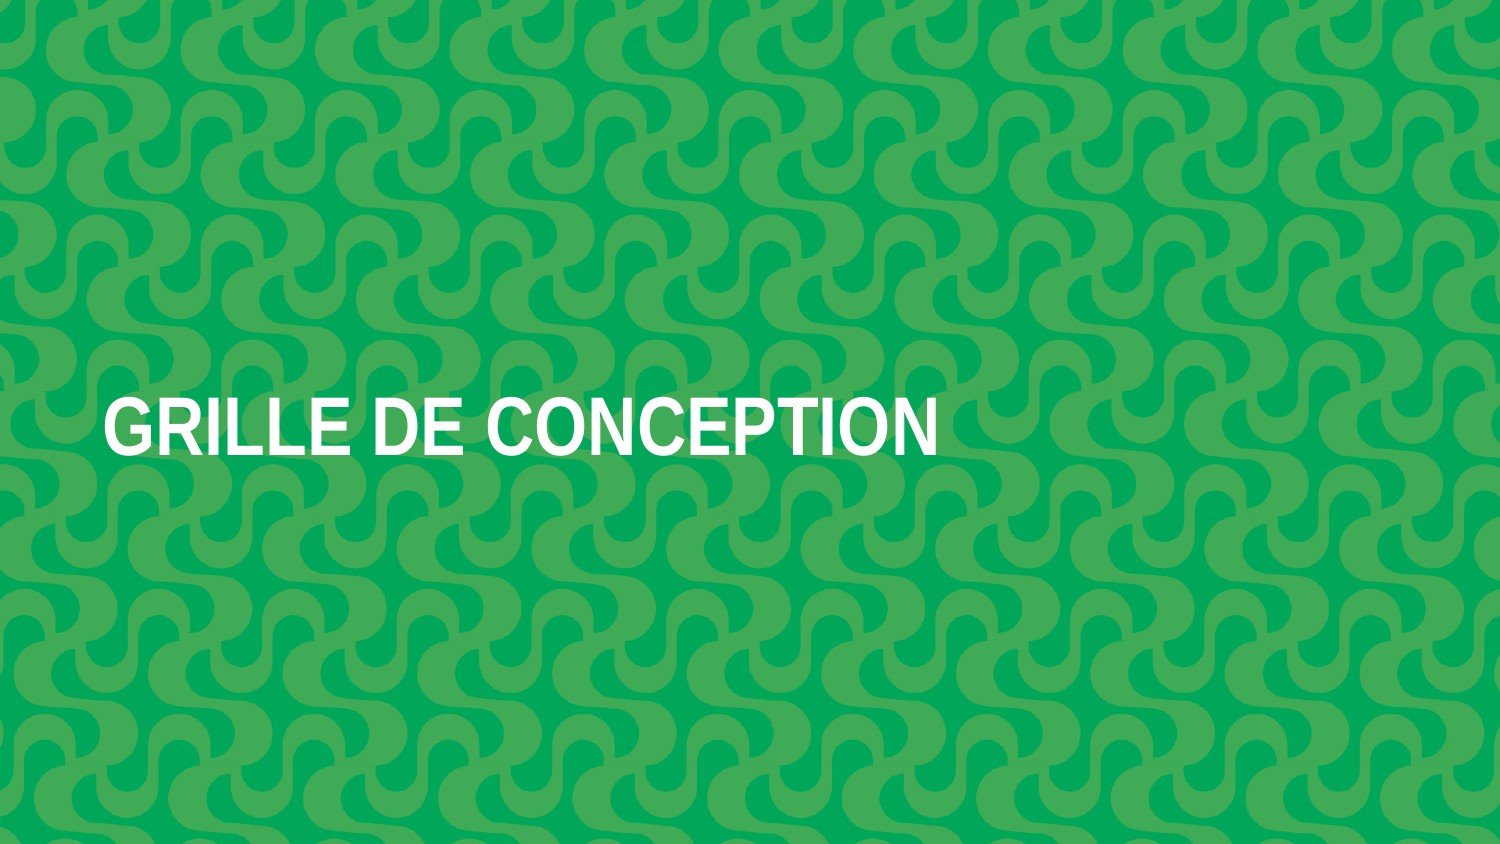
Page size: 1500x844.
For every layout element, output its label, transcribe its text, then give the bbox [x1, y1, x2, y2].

picture [0, 0, 1500, 844]
title Grille de conception [102, 355, 1365, 489]
